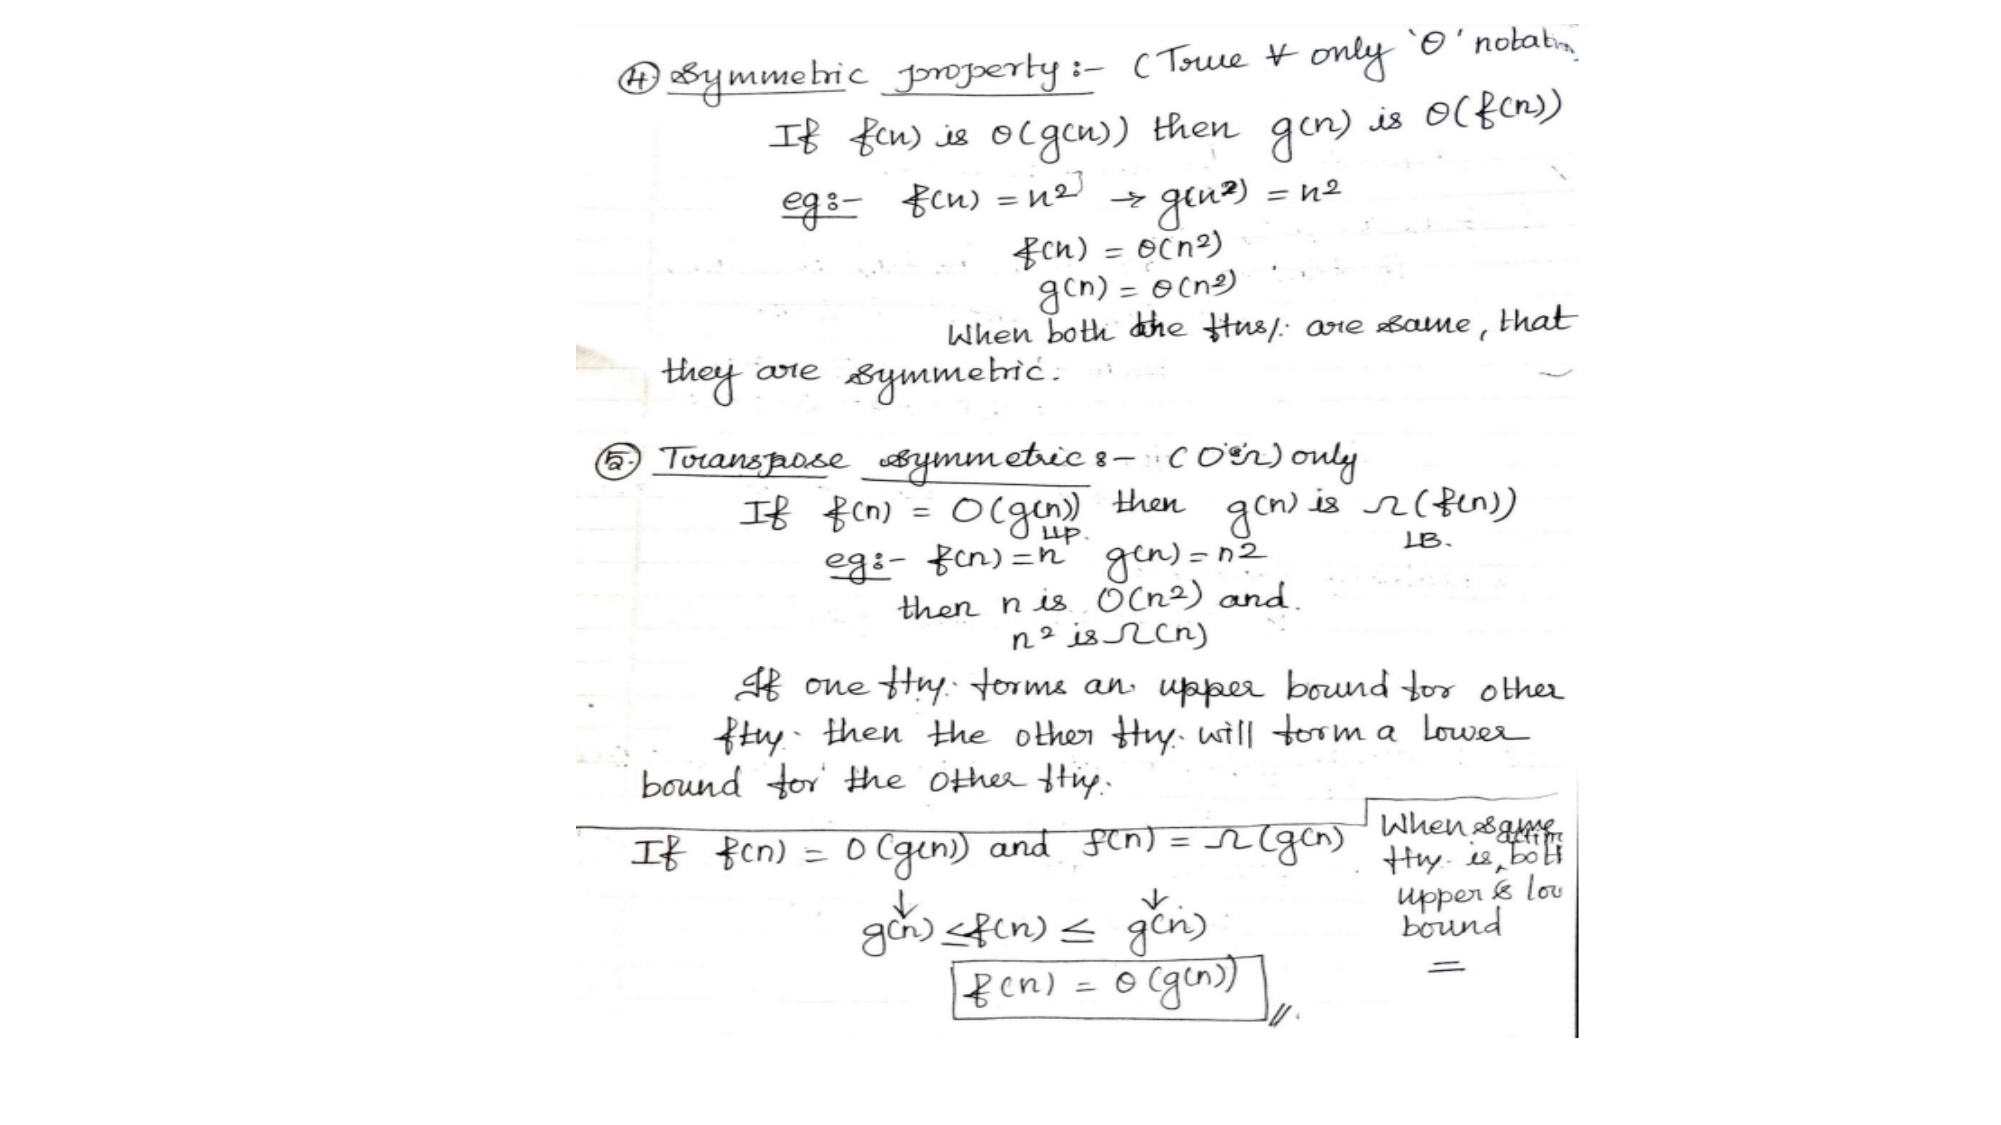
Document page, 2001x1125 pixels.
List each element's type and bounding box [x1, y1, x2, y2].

picture [576, 24, 1588, 1038]
